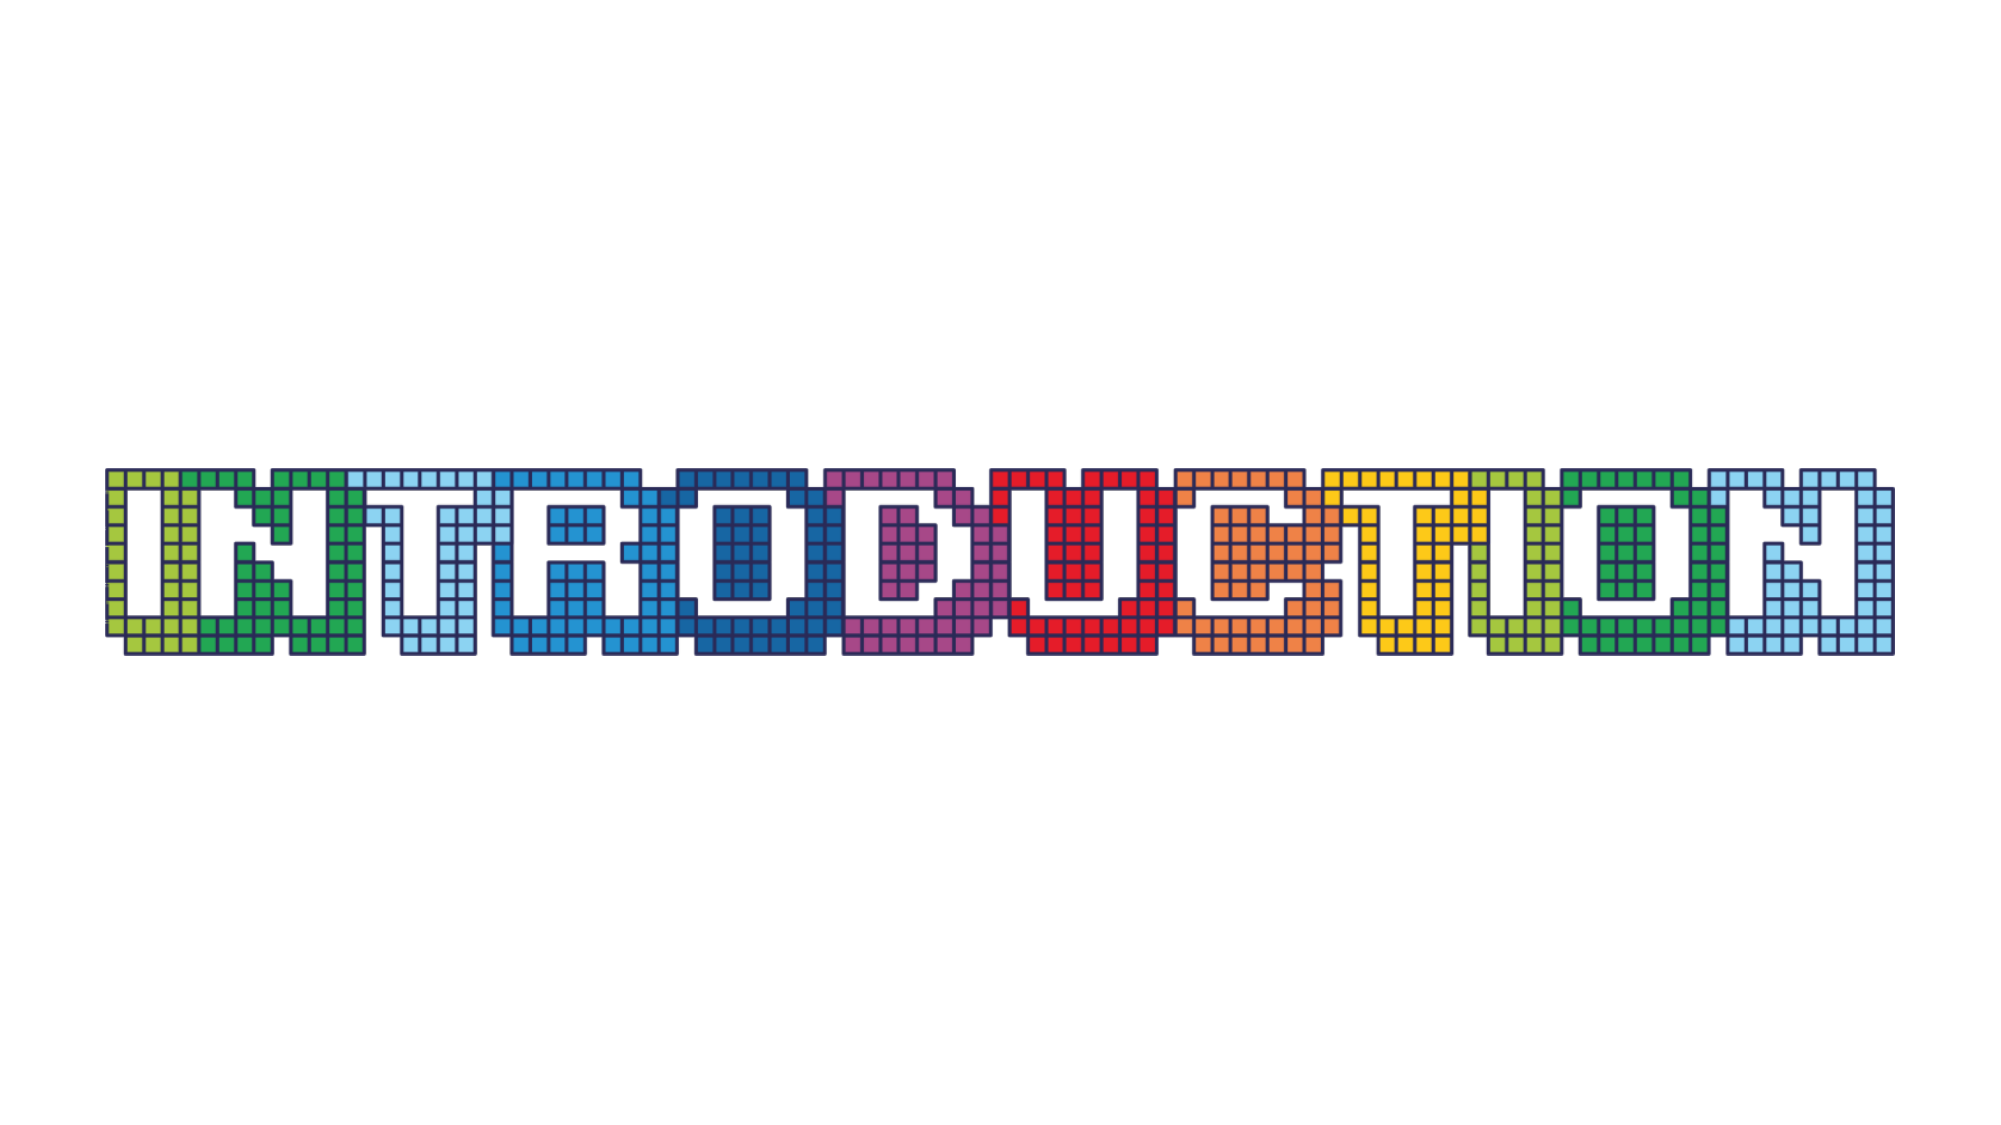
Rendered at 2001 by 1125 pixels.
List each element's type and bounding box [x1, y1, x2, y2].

picture [105, 468, 1895, 657]
